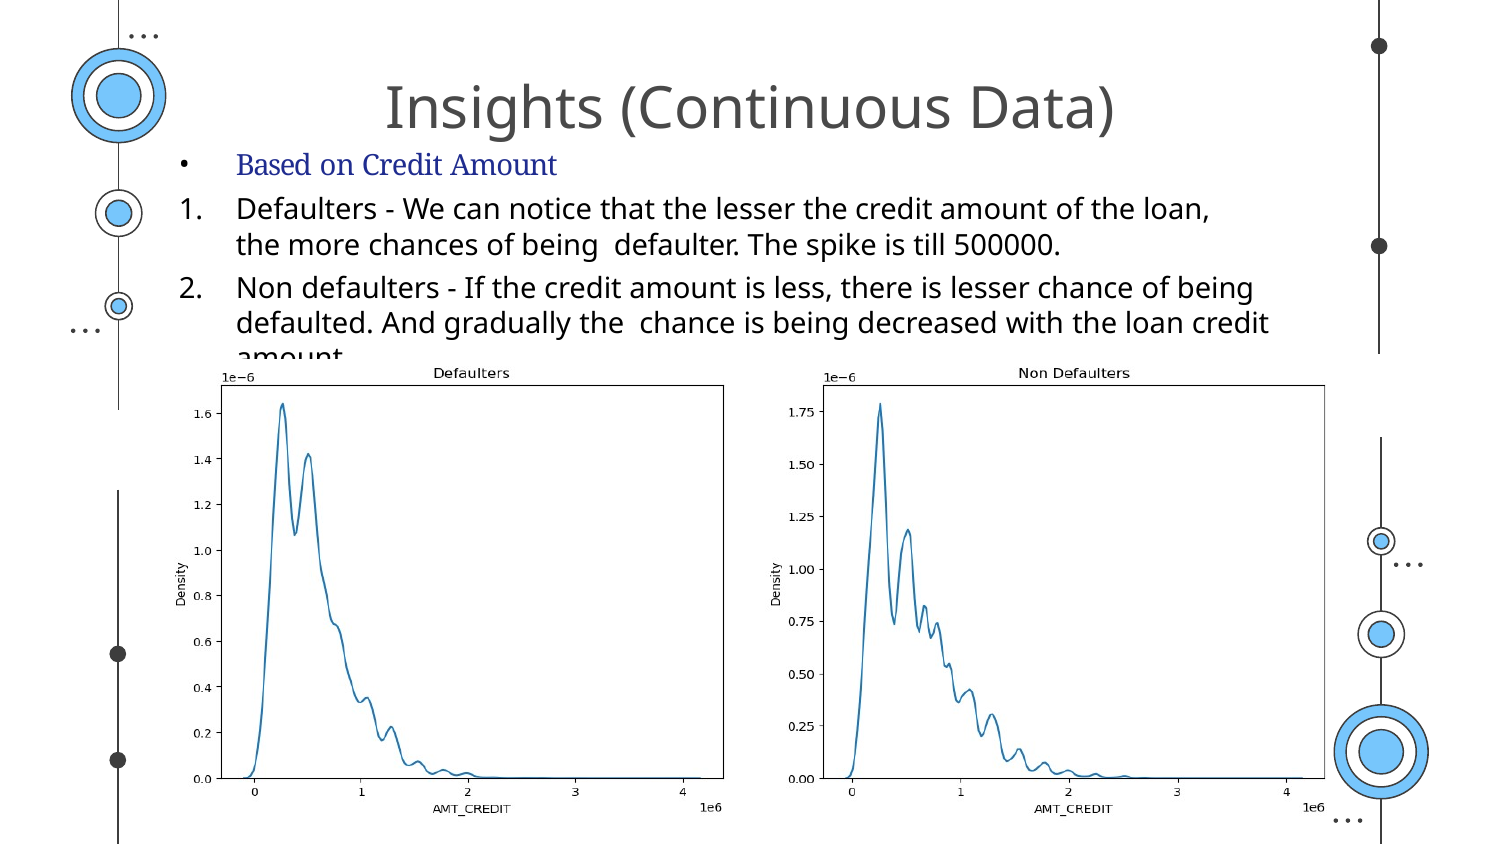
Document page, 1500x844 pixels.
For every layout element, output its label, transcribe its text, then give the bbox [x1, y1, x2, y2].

picture [166, 359, 1334, 823]
title Insights (Continuous Data) [299, 55, 1201, 134]
text_box Based on Credit Amount Defaulters - We can notice that the lesser the credit amount of the loan, the more chances of being defaulter. The spike is till 500000. Non defaulters - If the credit amount is less, there is lesser chance of being defaulted. And gradually the chance is being decreased with the loan credit amount. [176, 134, 1343, 375]
